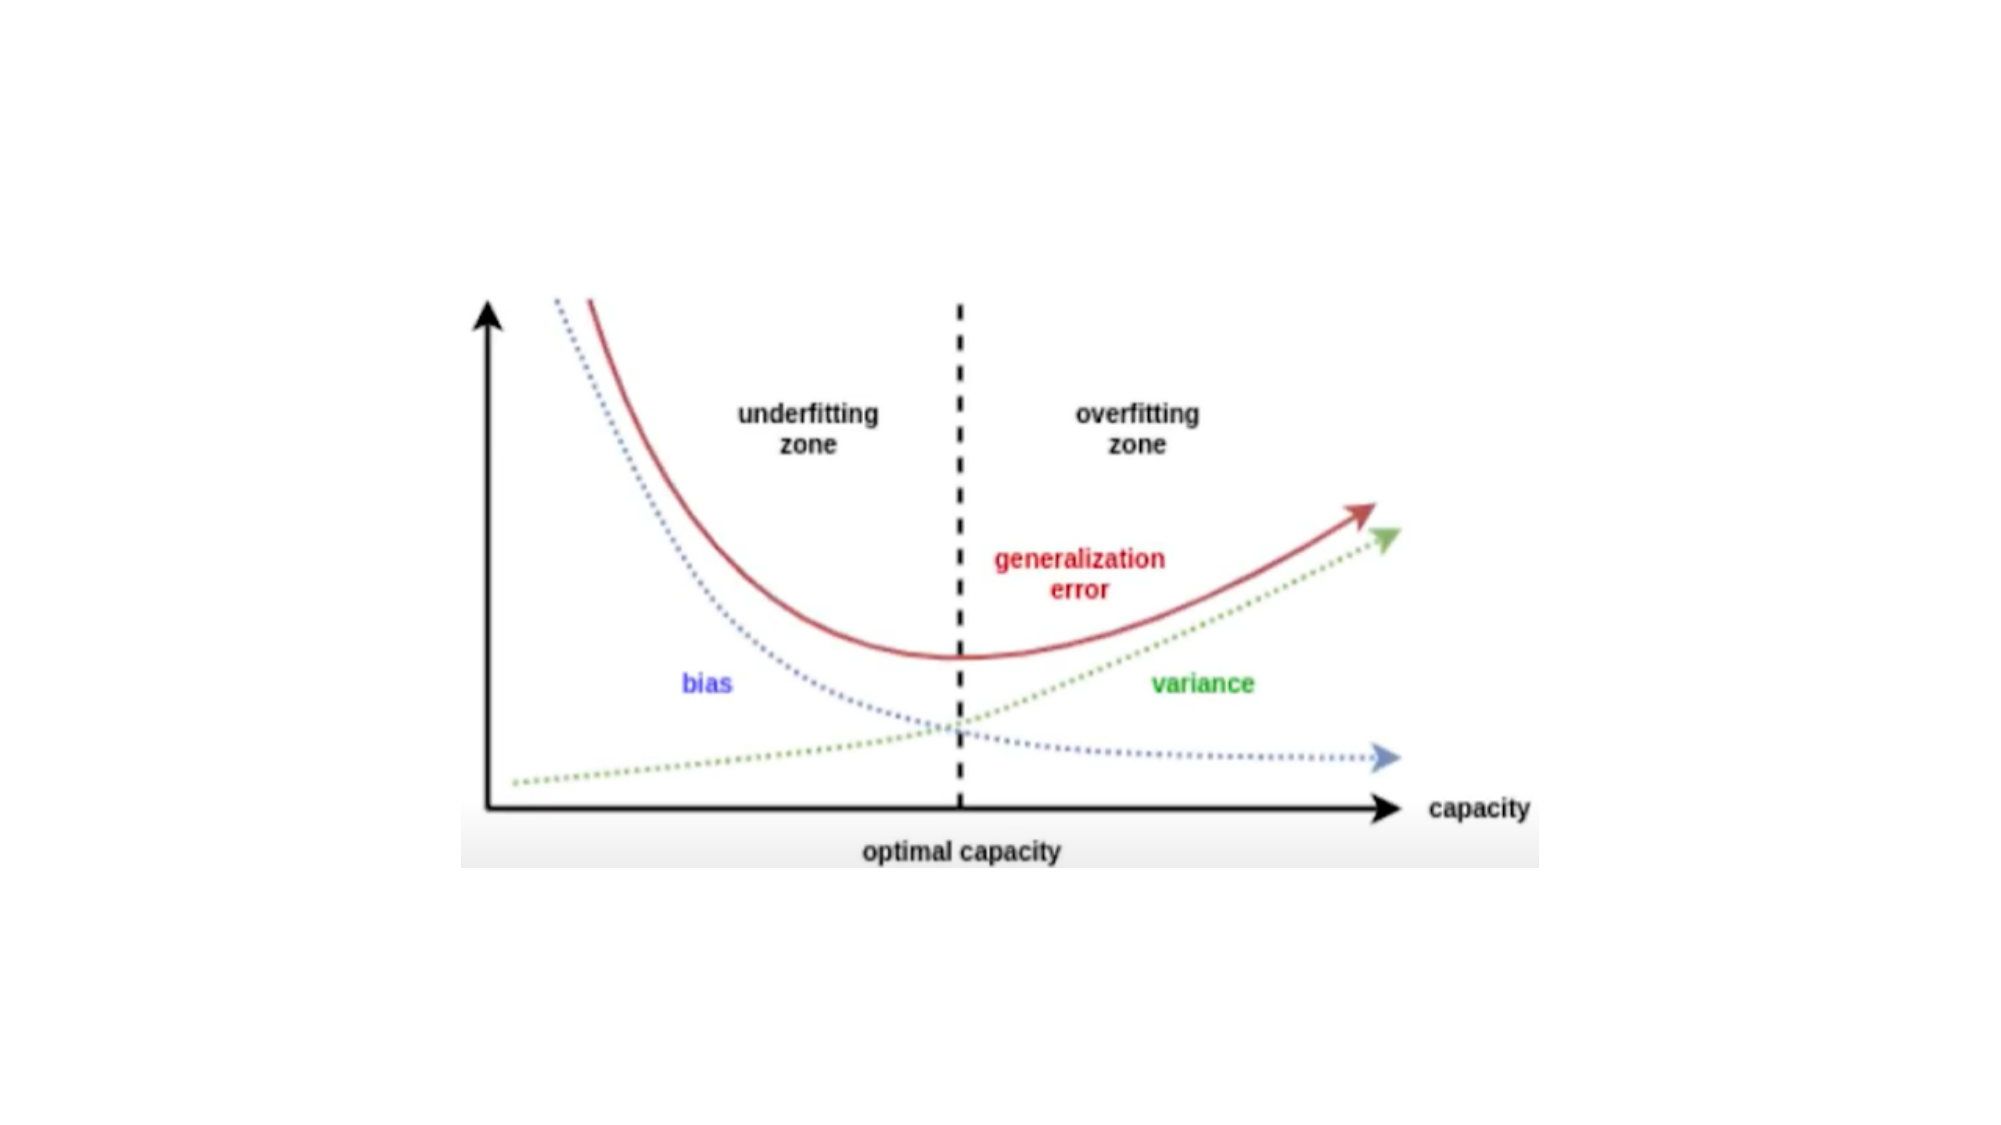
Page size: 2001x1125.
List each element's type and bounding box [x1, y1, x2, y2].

picture [461, 257, 1539, 868]
